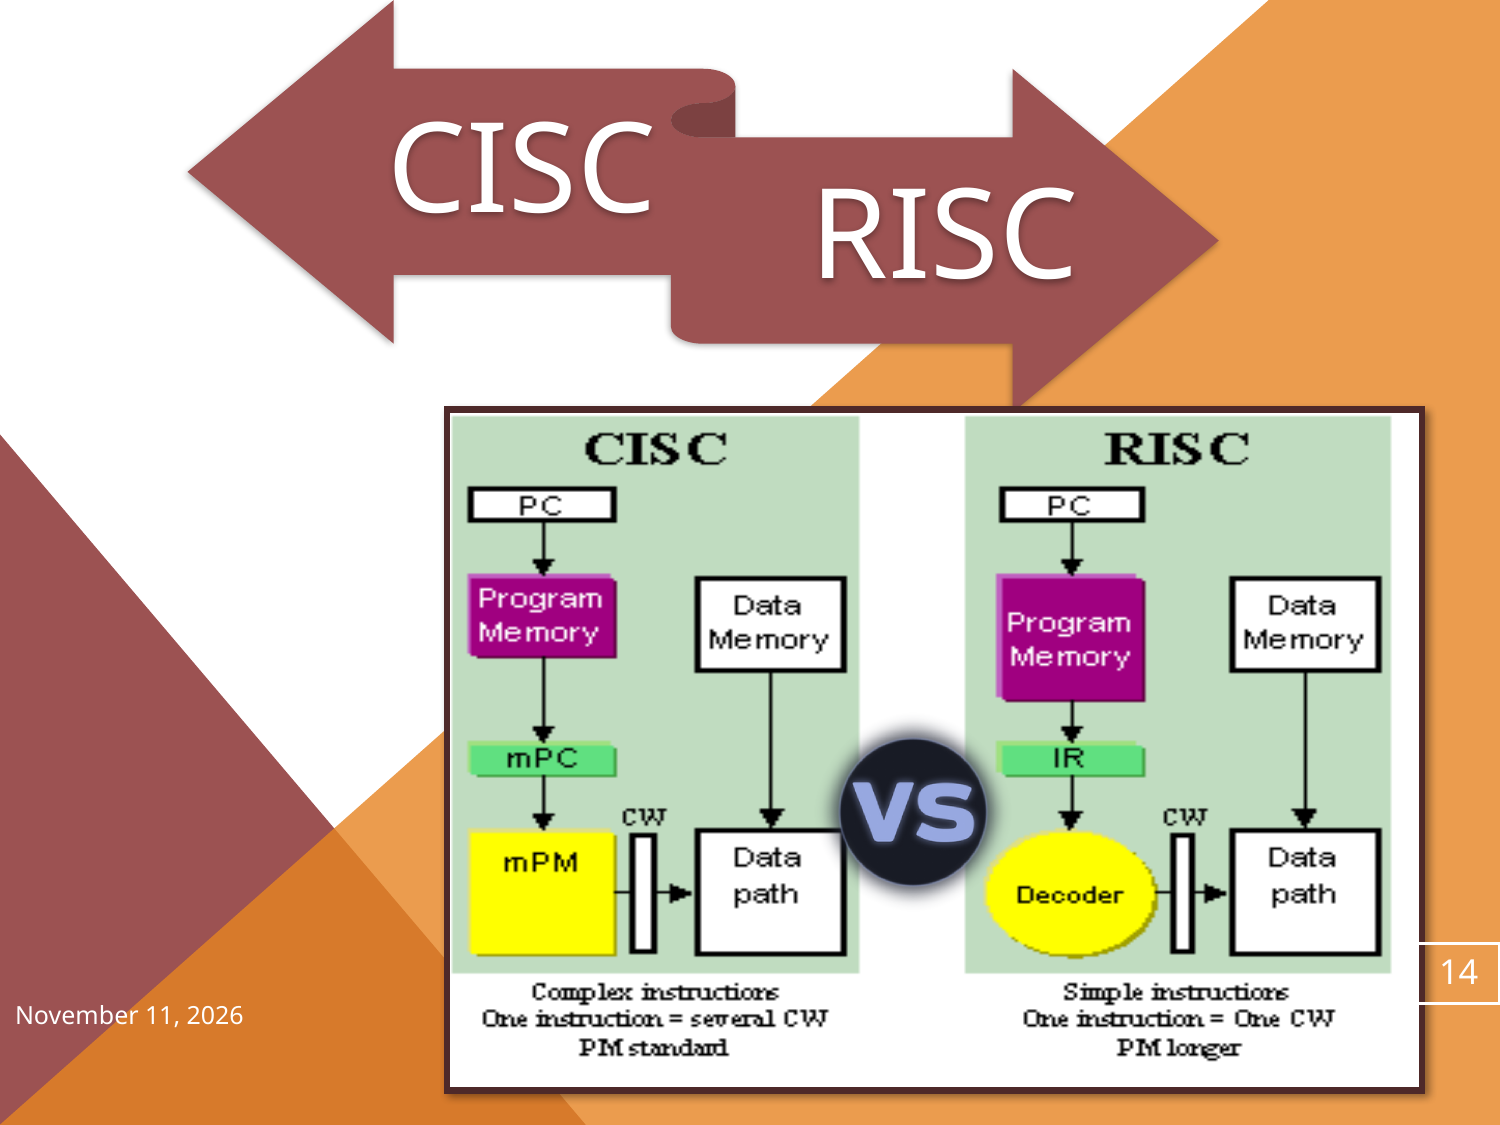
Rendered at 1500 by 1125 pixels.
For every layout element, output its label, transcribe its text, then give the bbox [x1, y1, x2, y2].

picture [449, 412, 1420, 1088]
slide_number 14 [1424, 942, 1500, 1005]
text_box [62, 0, 1426, 413]
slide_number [0, 986, 444, 1047]
